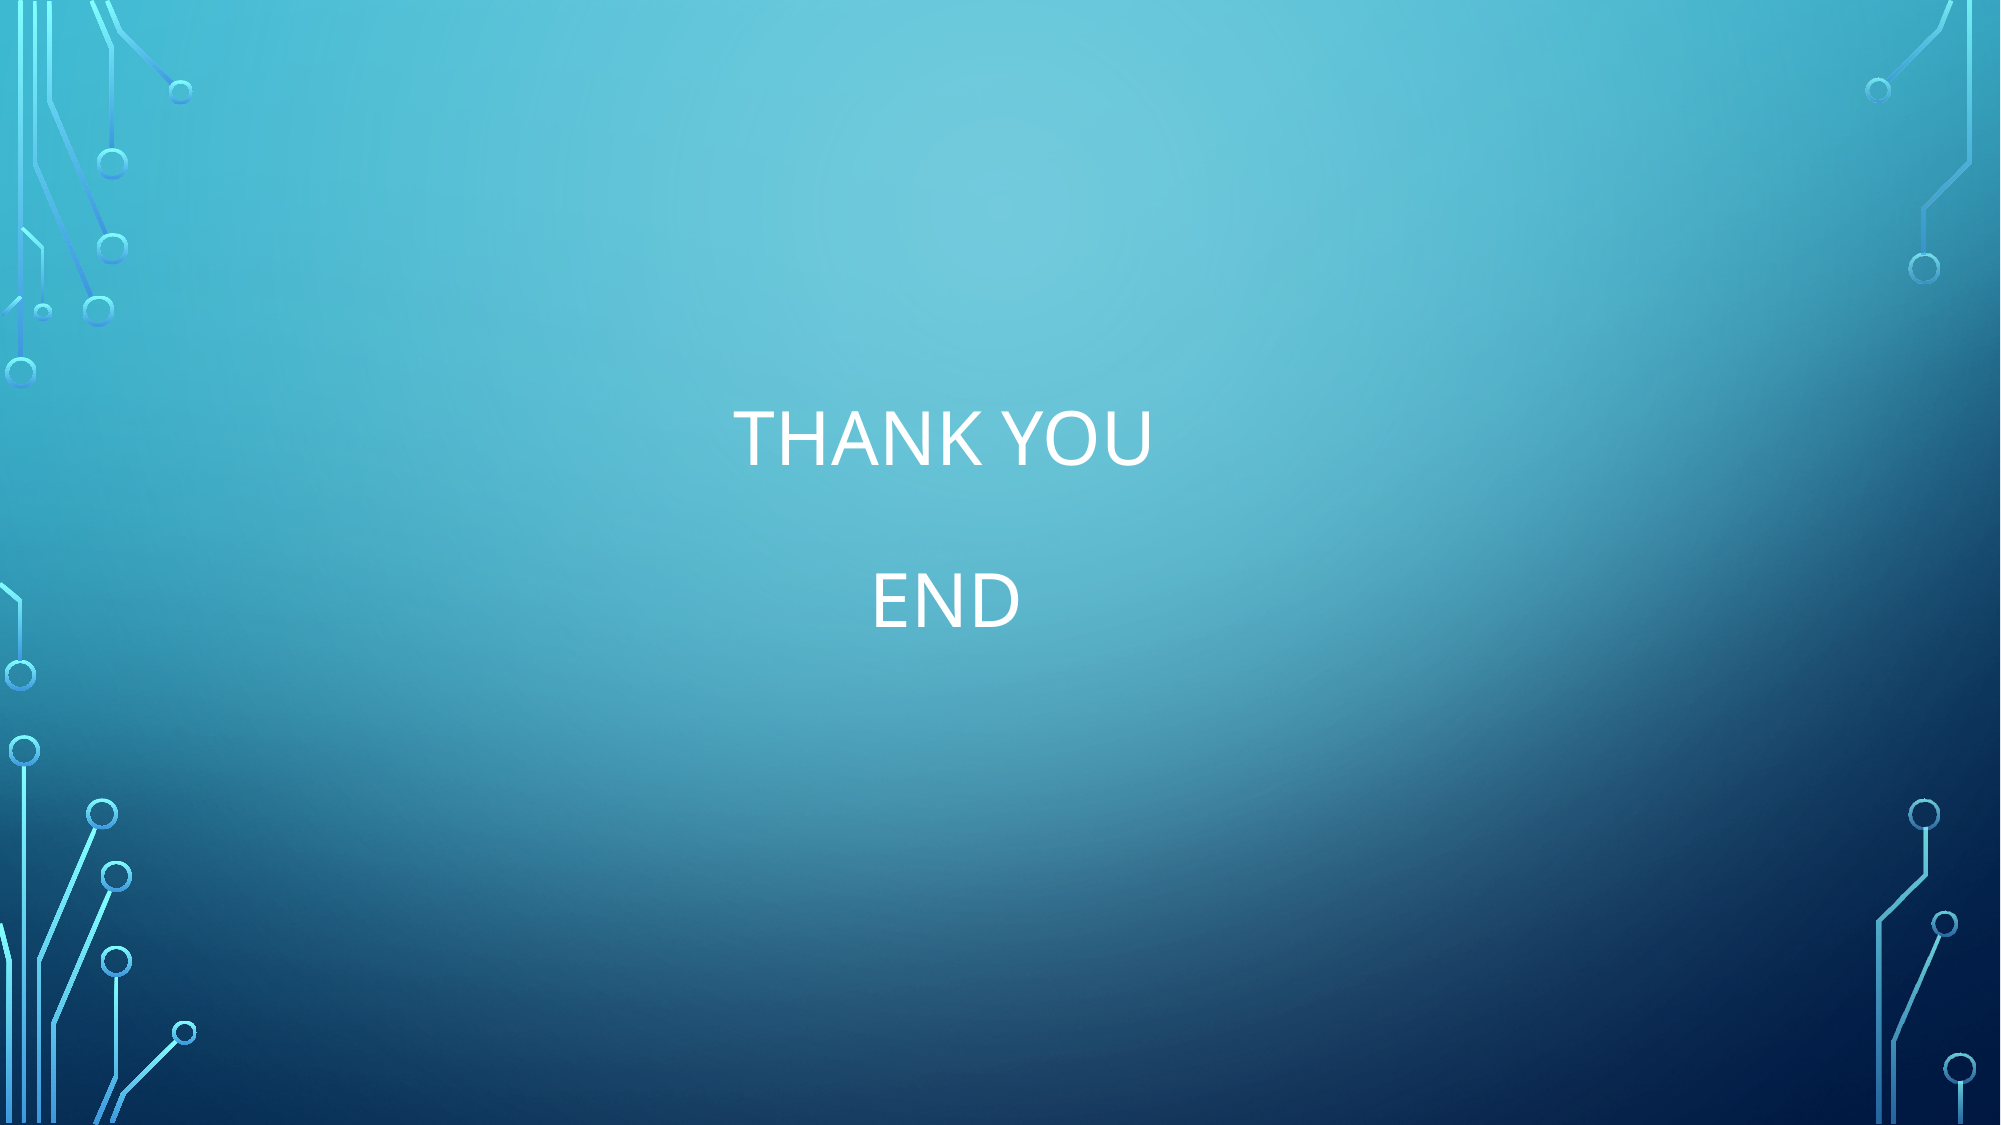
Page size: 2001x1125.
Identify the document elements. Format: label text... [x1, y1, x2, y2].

title THANK YOU end [718, 20, 1813, 1025]
